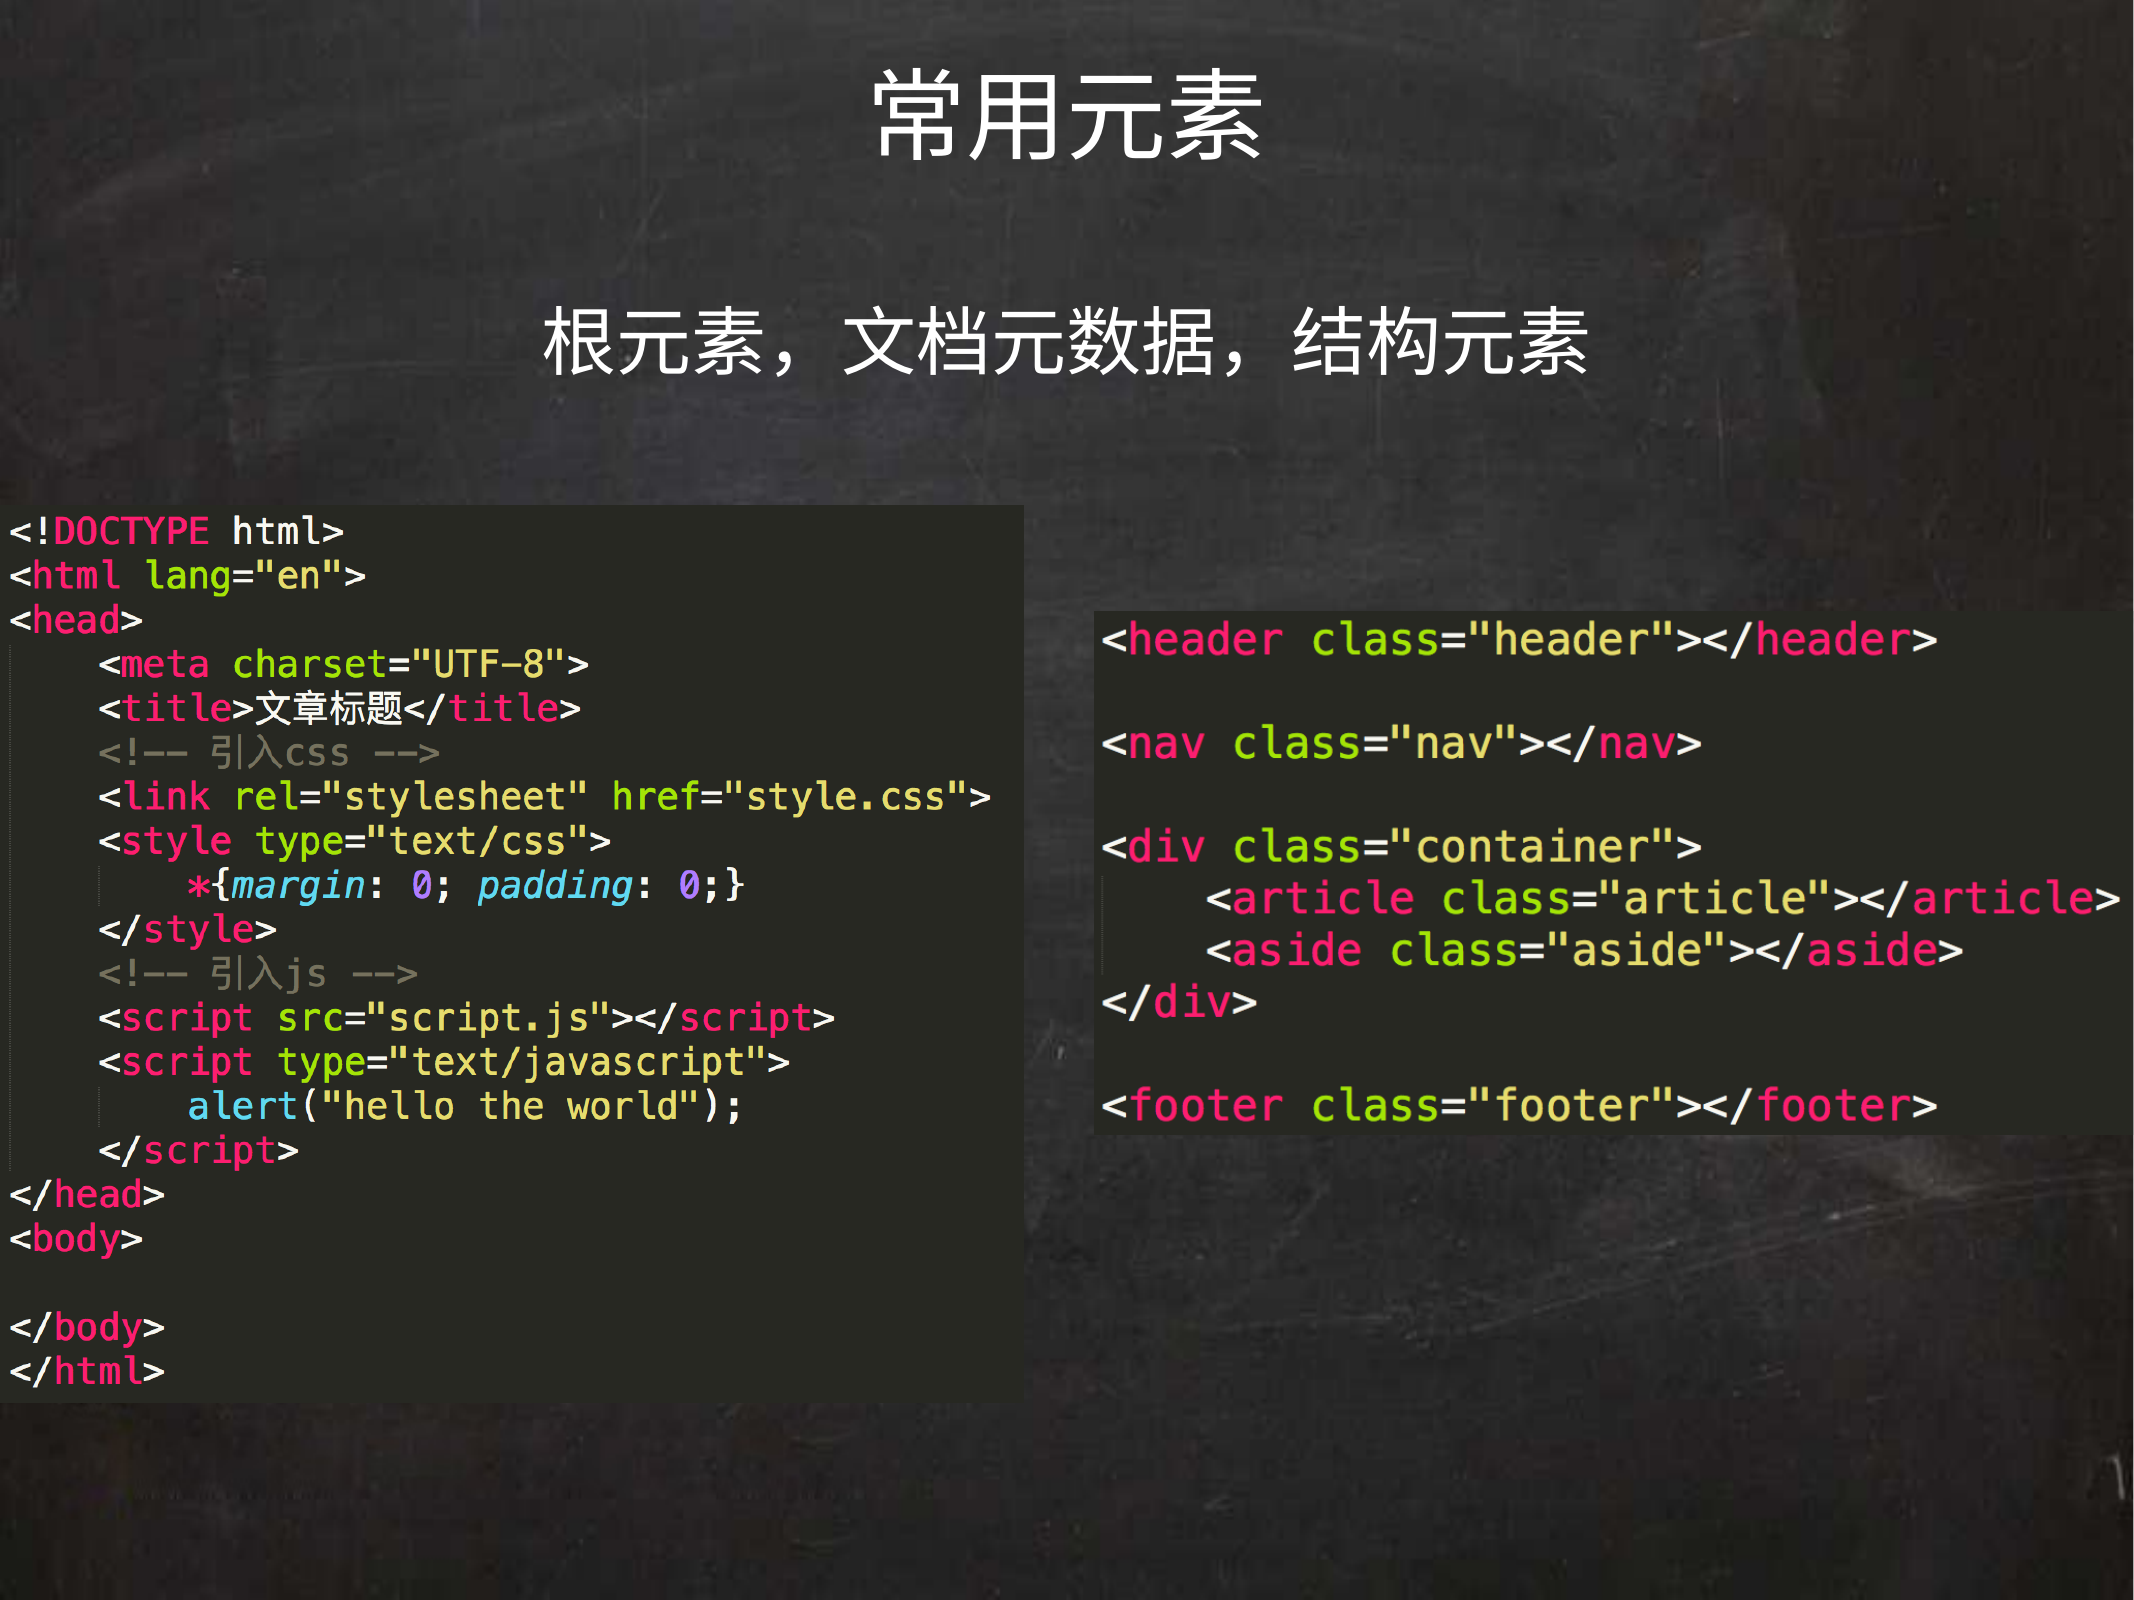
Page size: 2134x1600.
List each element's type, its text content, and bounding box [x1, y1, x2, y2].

text_box 根元素，文档元数据，结构元素 [533, 285, 1600, 393]
picture [0, 222, 2134, 1600]
title 常用元素 [0, 3, 2134, 222]
